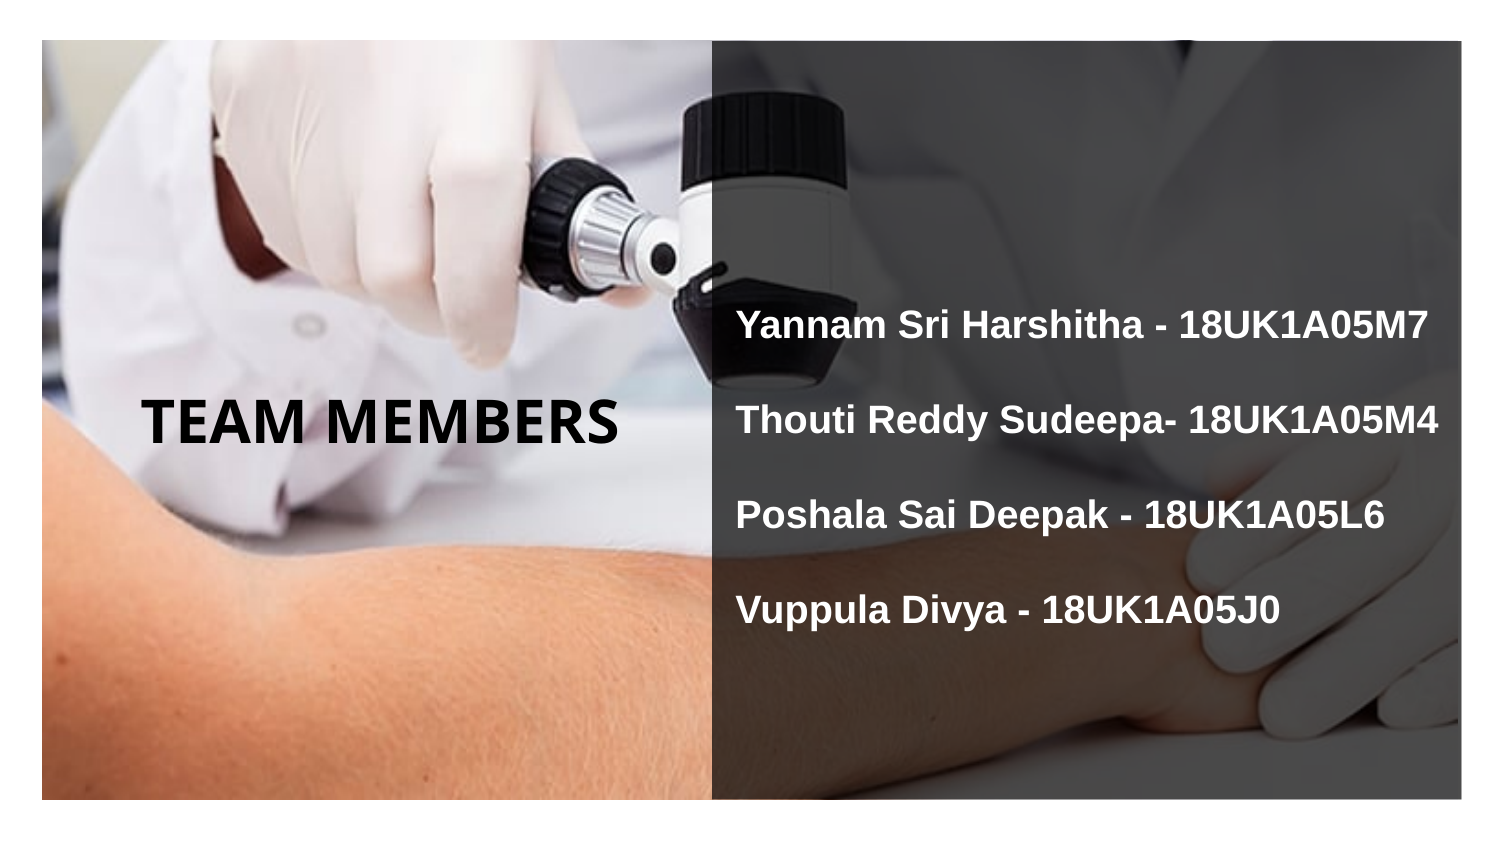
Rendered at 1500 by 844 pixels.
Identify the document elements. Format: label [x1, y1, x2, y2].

picture [42, 40, 1462, 800]
